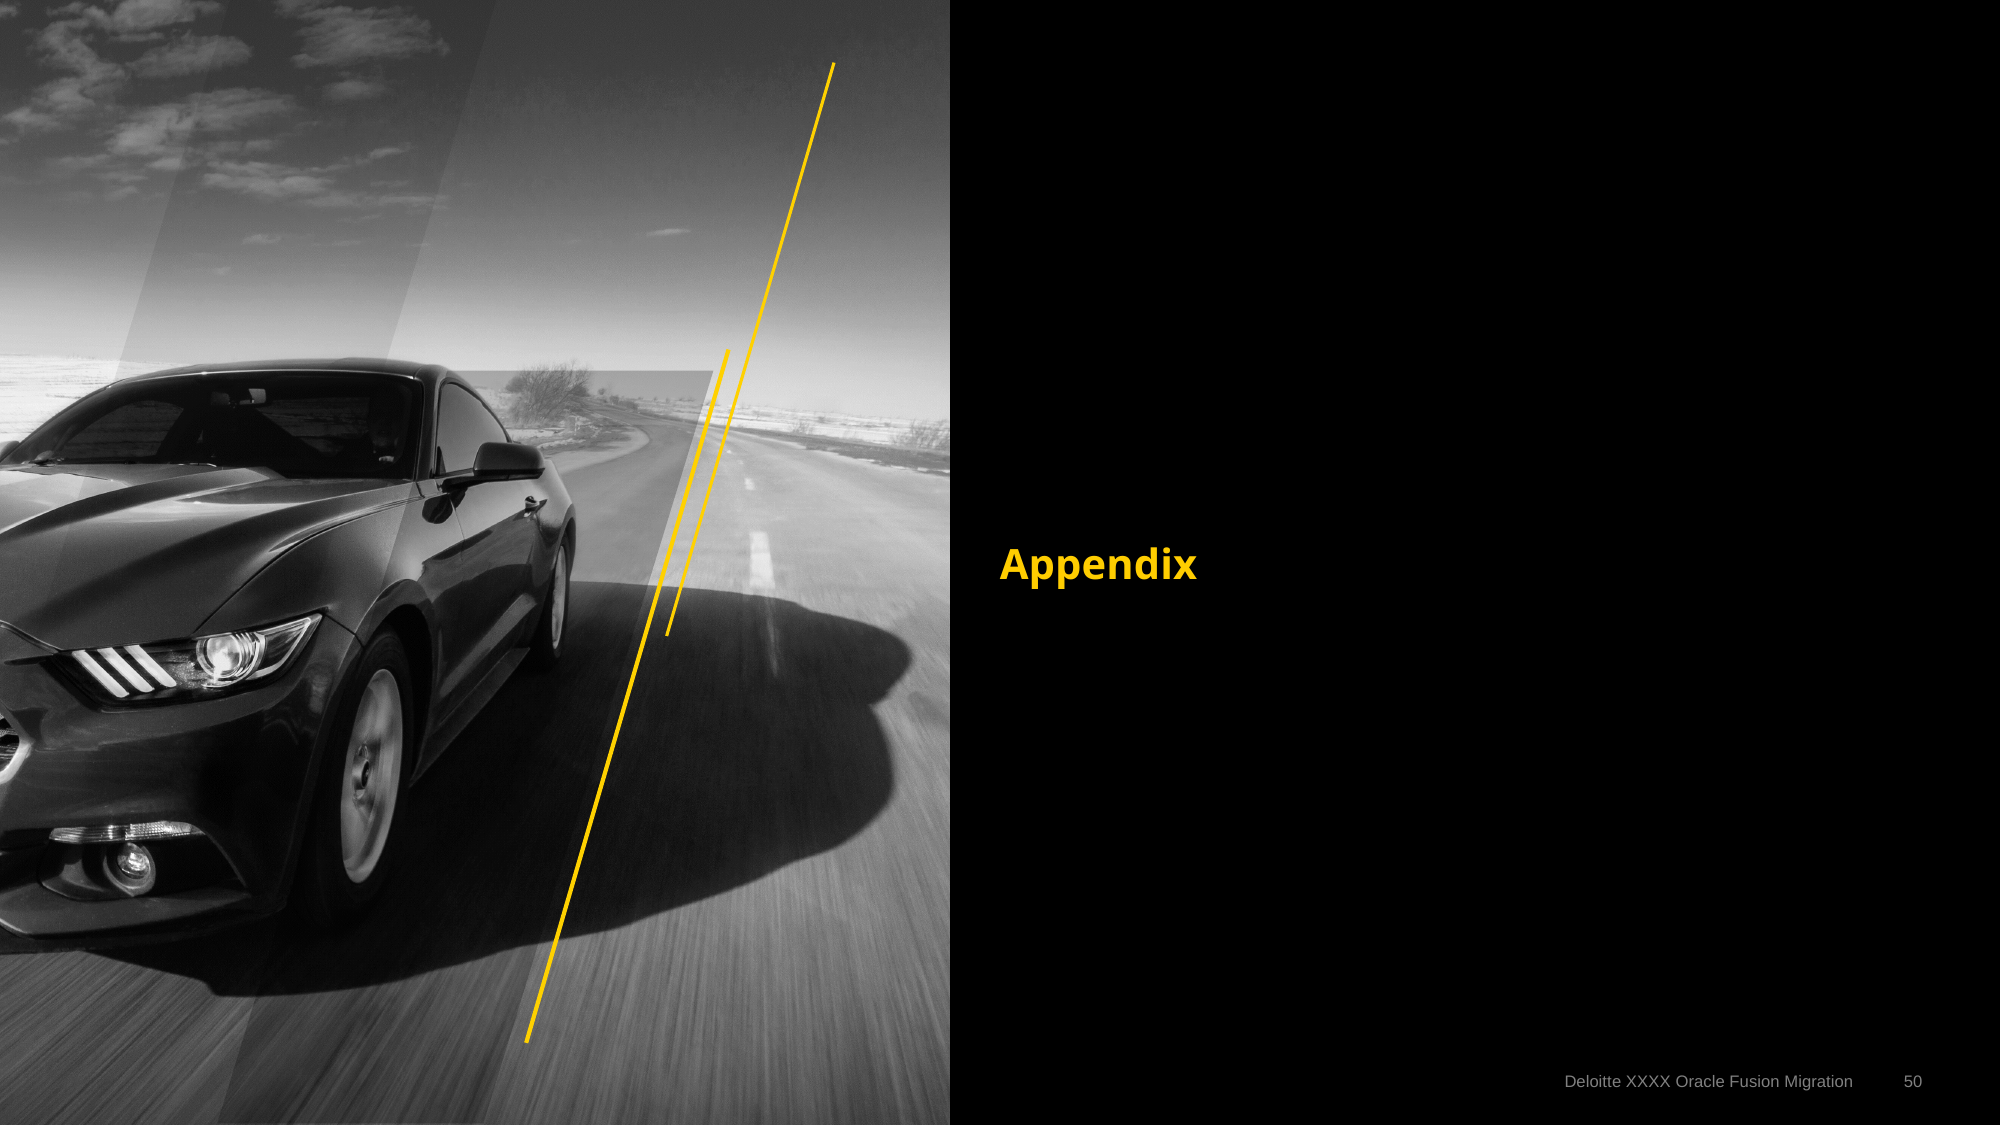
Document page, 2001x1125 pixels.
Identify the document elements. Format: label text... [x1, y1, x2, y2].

text_box Appendix [1002, 537, 1935, 588]
picture [0, 0, 999, 1125]
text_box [525, 349, 729, 1044]
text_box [666, 62, 835, 637]
